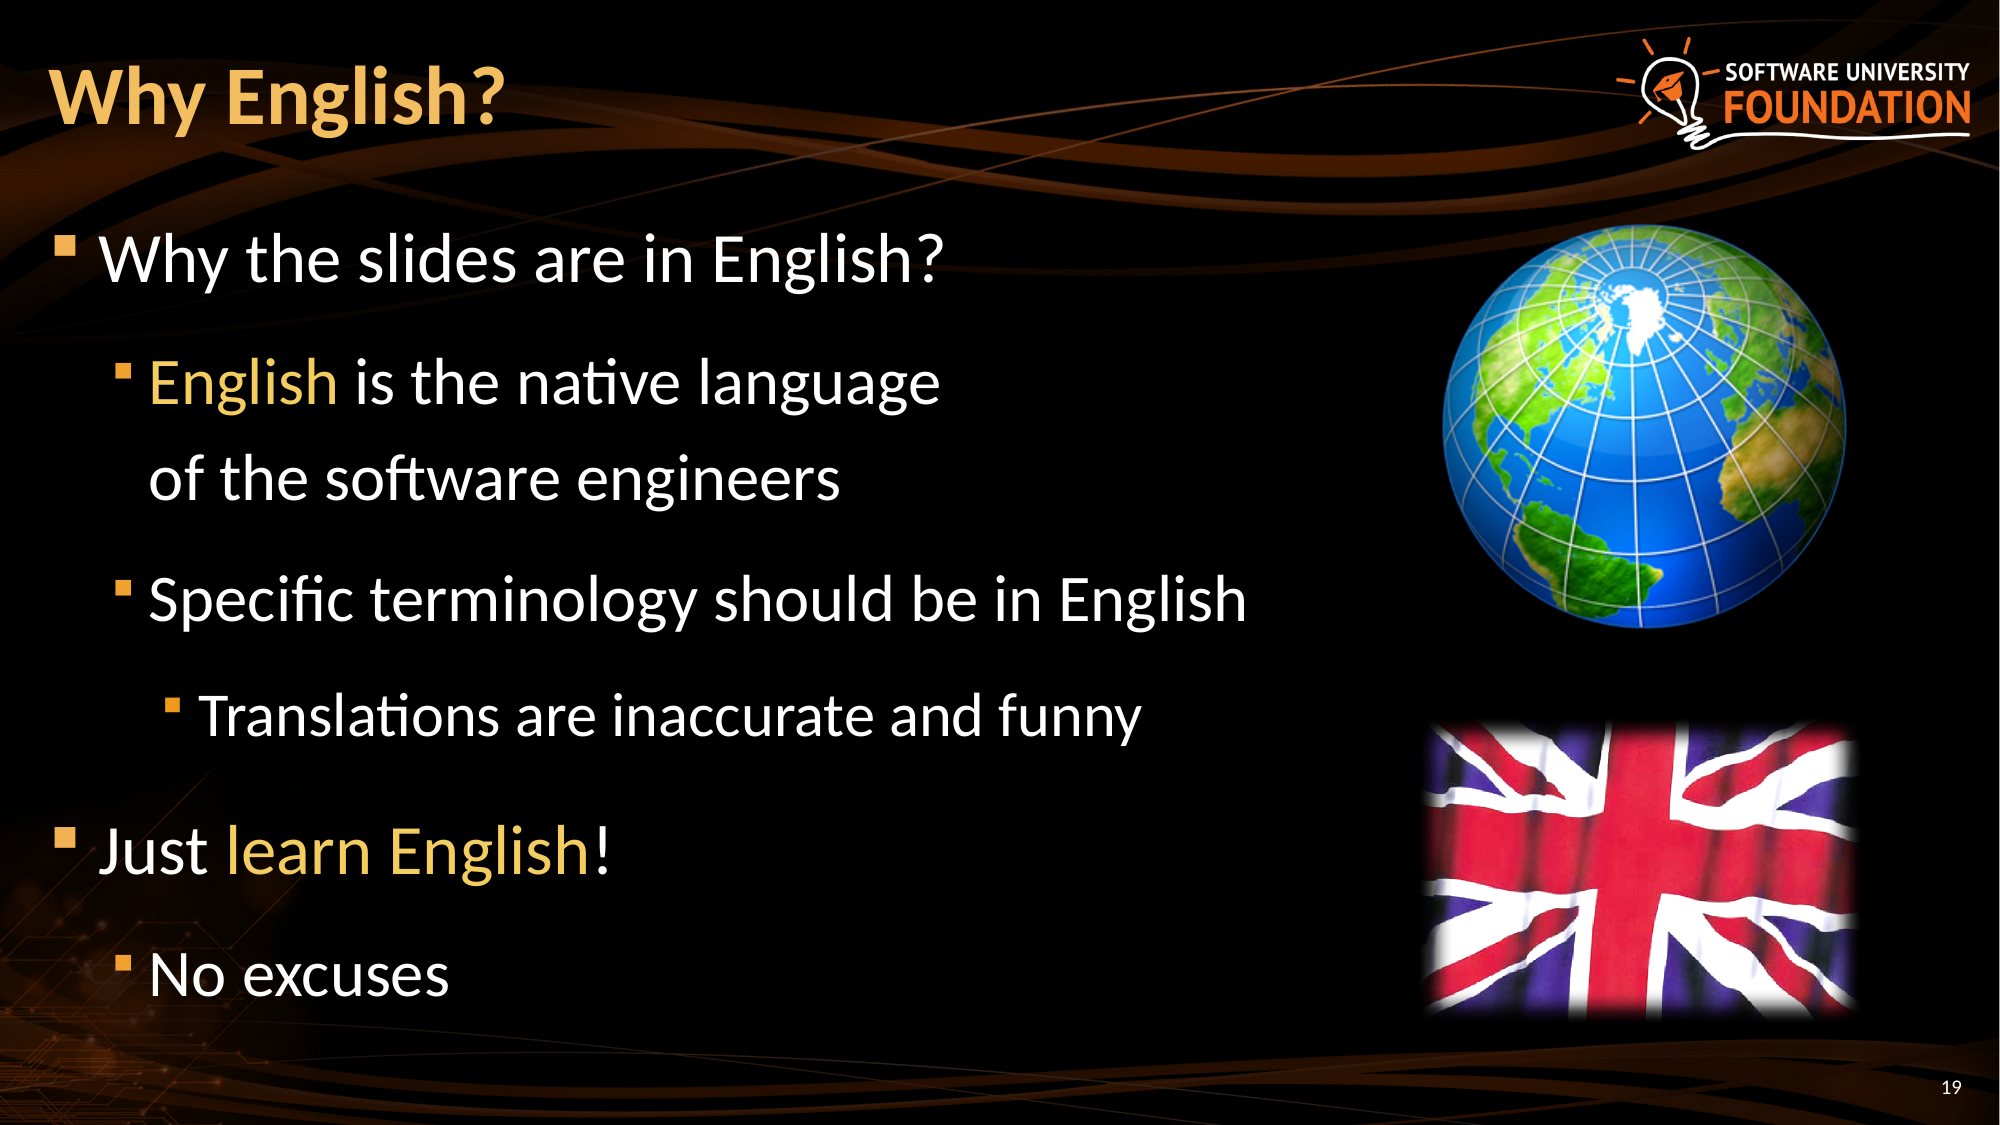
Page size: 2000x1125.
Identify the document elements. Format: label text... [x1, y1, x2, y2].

title Why English? [30, 6, 1602, 189]
picture [0, 0, 2000, 1125]
list Why the slides are in English? English is the native language of the software engineers Specific terminology should be in English Translations are inaccurate and funny Just learn English! No excuses [31, 188, 1968, 1103]
